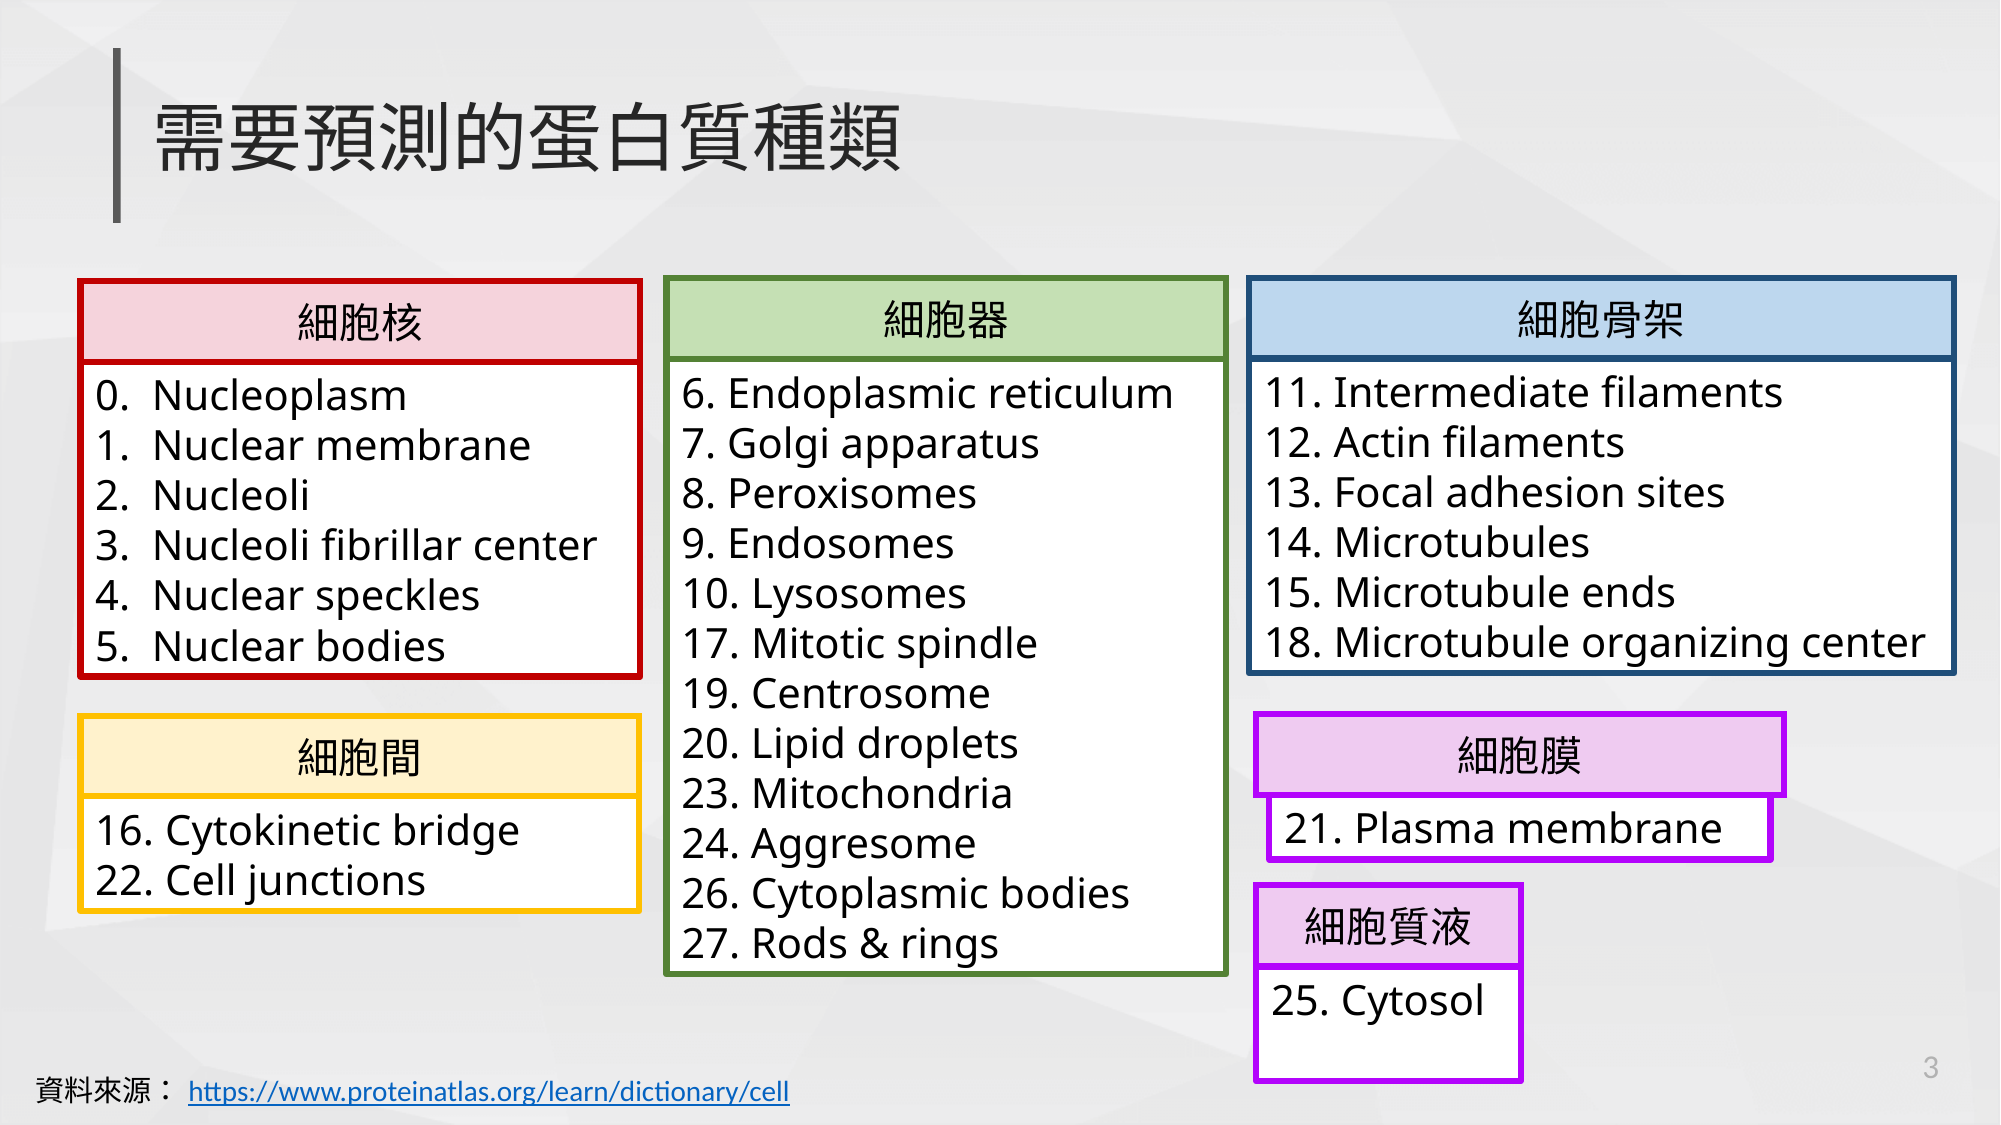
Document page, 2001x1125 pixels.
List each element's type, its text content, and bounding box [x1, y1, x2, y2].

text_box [1256, 713, 1784, 861]
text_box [1248, 278, 1955, 677]
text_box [80, 280, 641, 680]
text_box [80, 716, 640, 913]
picture [0, 0, 2000, 1125]
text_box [1256, 885, 1521, 1032]
title 需要預測的蛋白質種類 [137, 39, 1863, 243]
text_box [666, 278, 1227, 981]
slide_number 2 [1504, 1035, 1955, 1096]
text_box 資料來源：https://www.proteinatlas.org/learn/dictionary/cell [20, 1065, 805, 1115]
